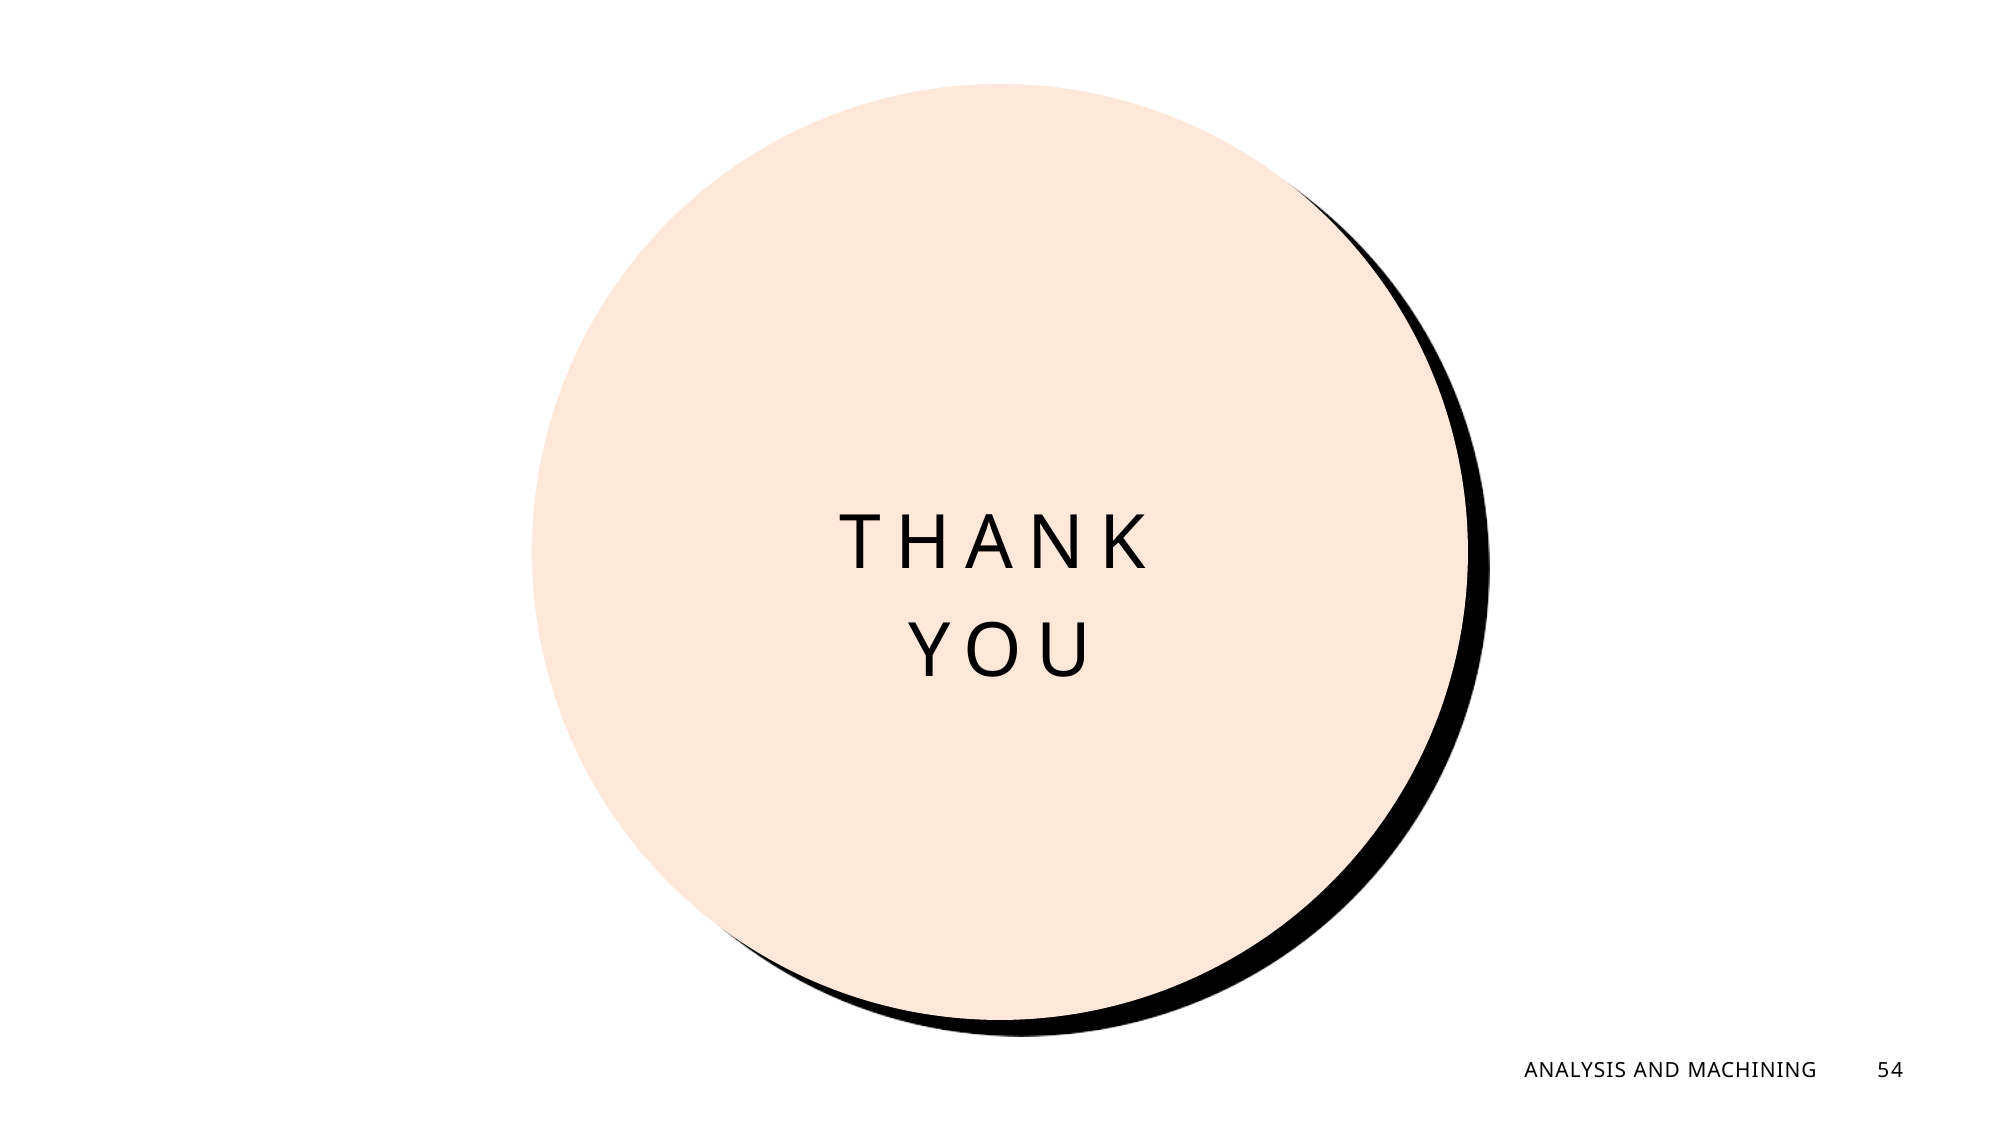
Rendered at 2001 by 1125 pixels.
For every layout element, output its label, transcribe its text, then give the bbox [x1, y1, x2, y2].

footer ANALYSIS AND MACHINING [1262, 1040, 1831, 1101]
slide_number 54 [1831, 1040, 1919, 1101]
title Thank you [598, 280, 1402, 700]
